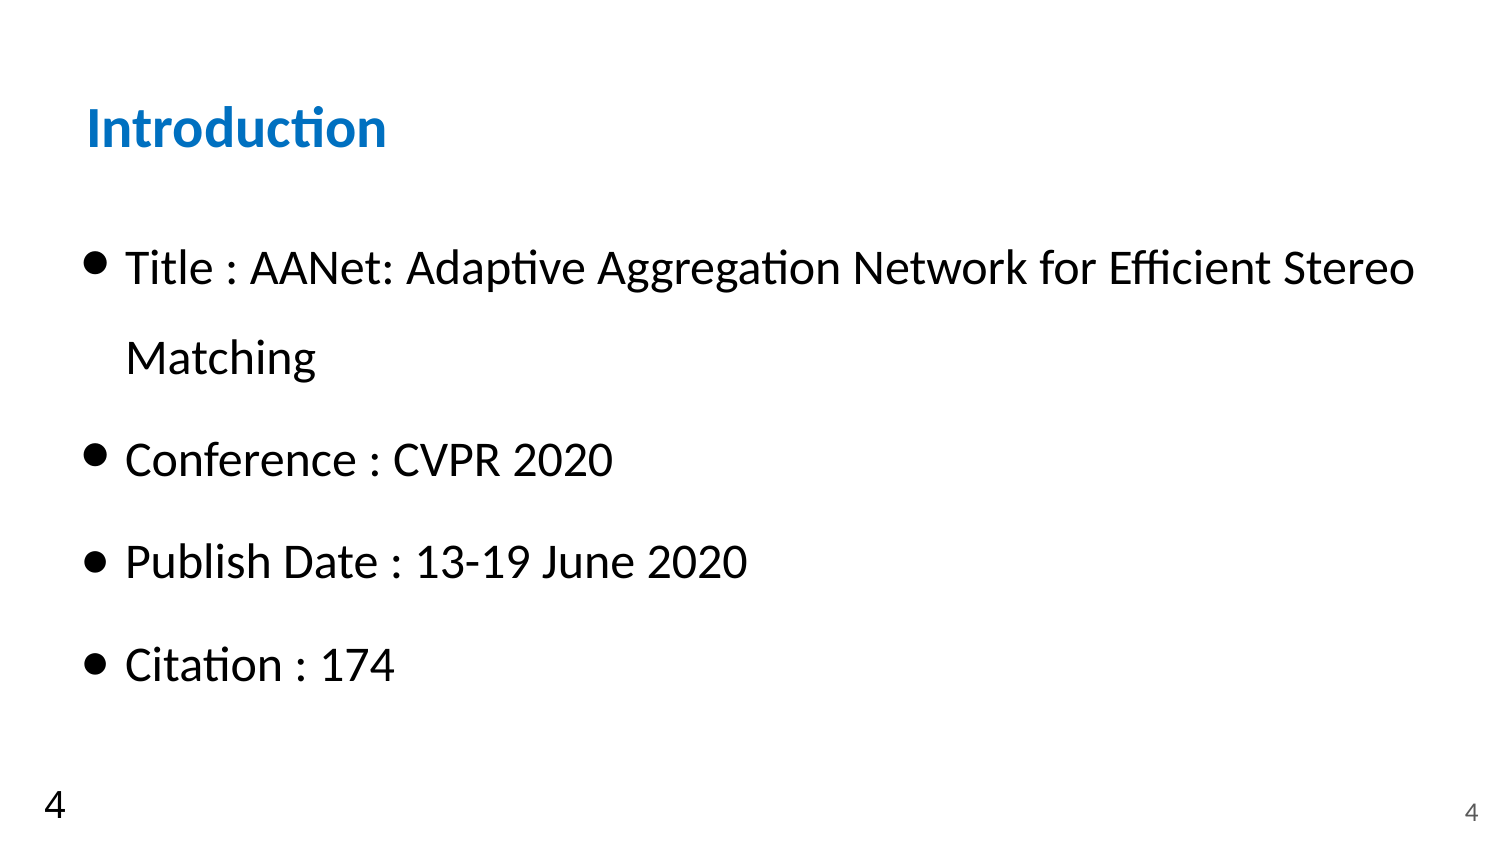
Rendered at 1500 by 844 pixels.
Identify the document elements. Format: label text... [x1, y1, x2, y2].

slide_number ‹#› [1403, 779, 1494, 844]
list Title : AANet: Adaptive Aggregation Network for Efficient Stereo Matching Conference : CVPR 2020 Publish Date : 13-19 June 2020 Citation : 174 [64, 197, 1436, 835]
title Introduction [71, 33, 1425, 175]
